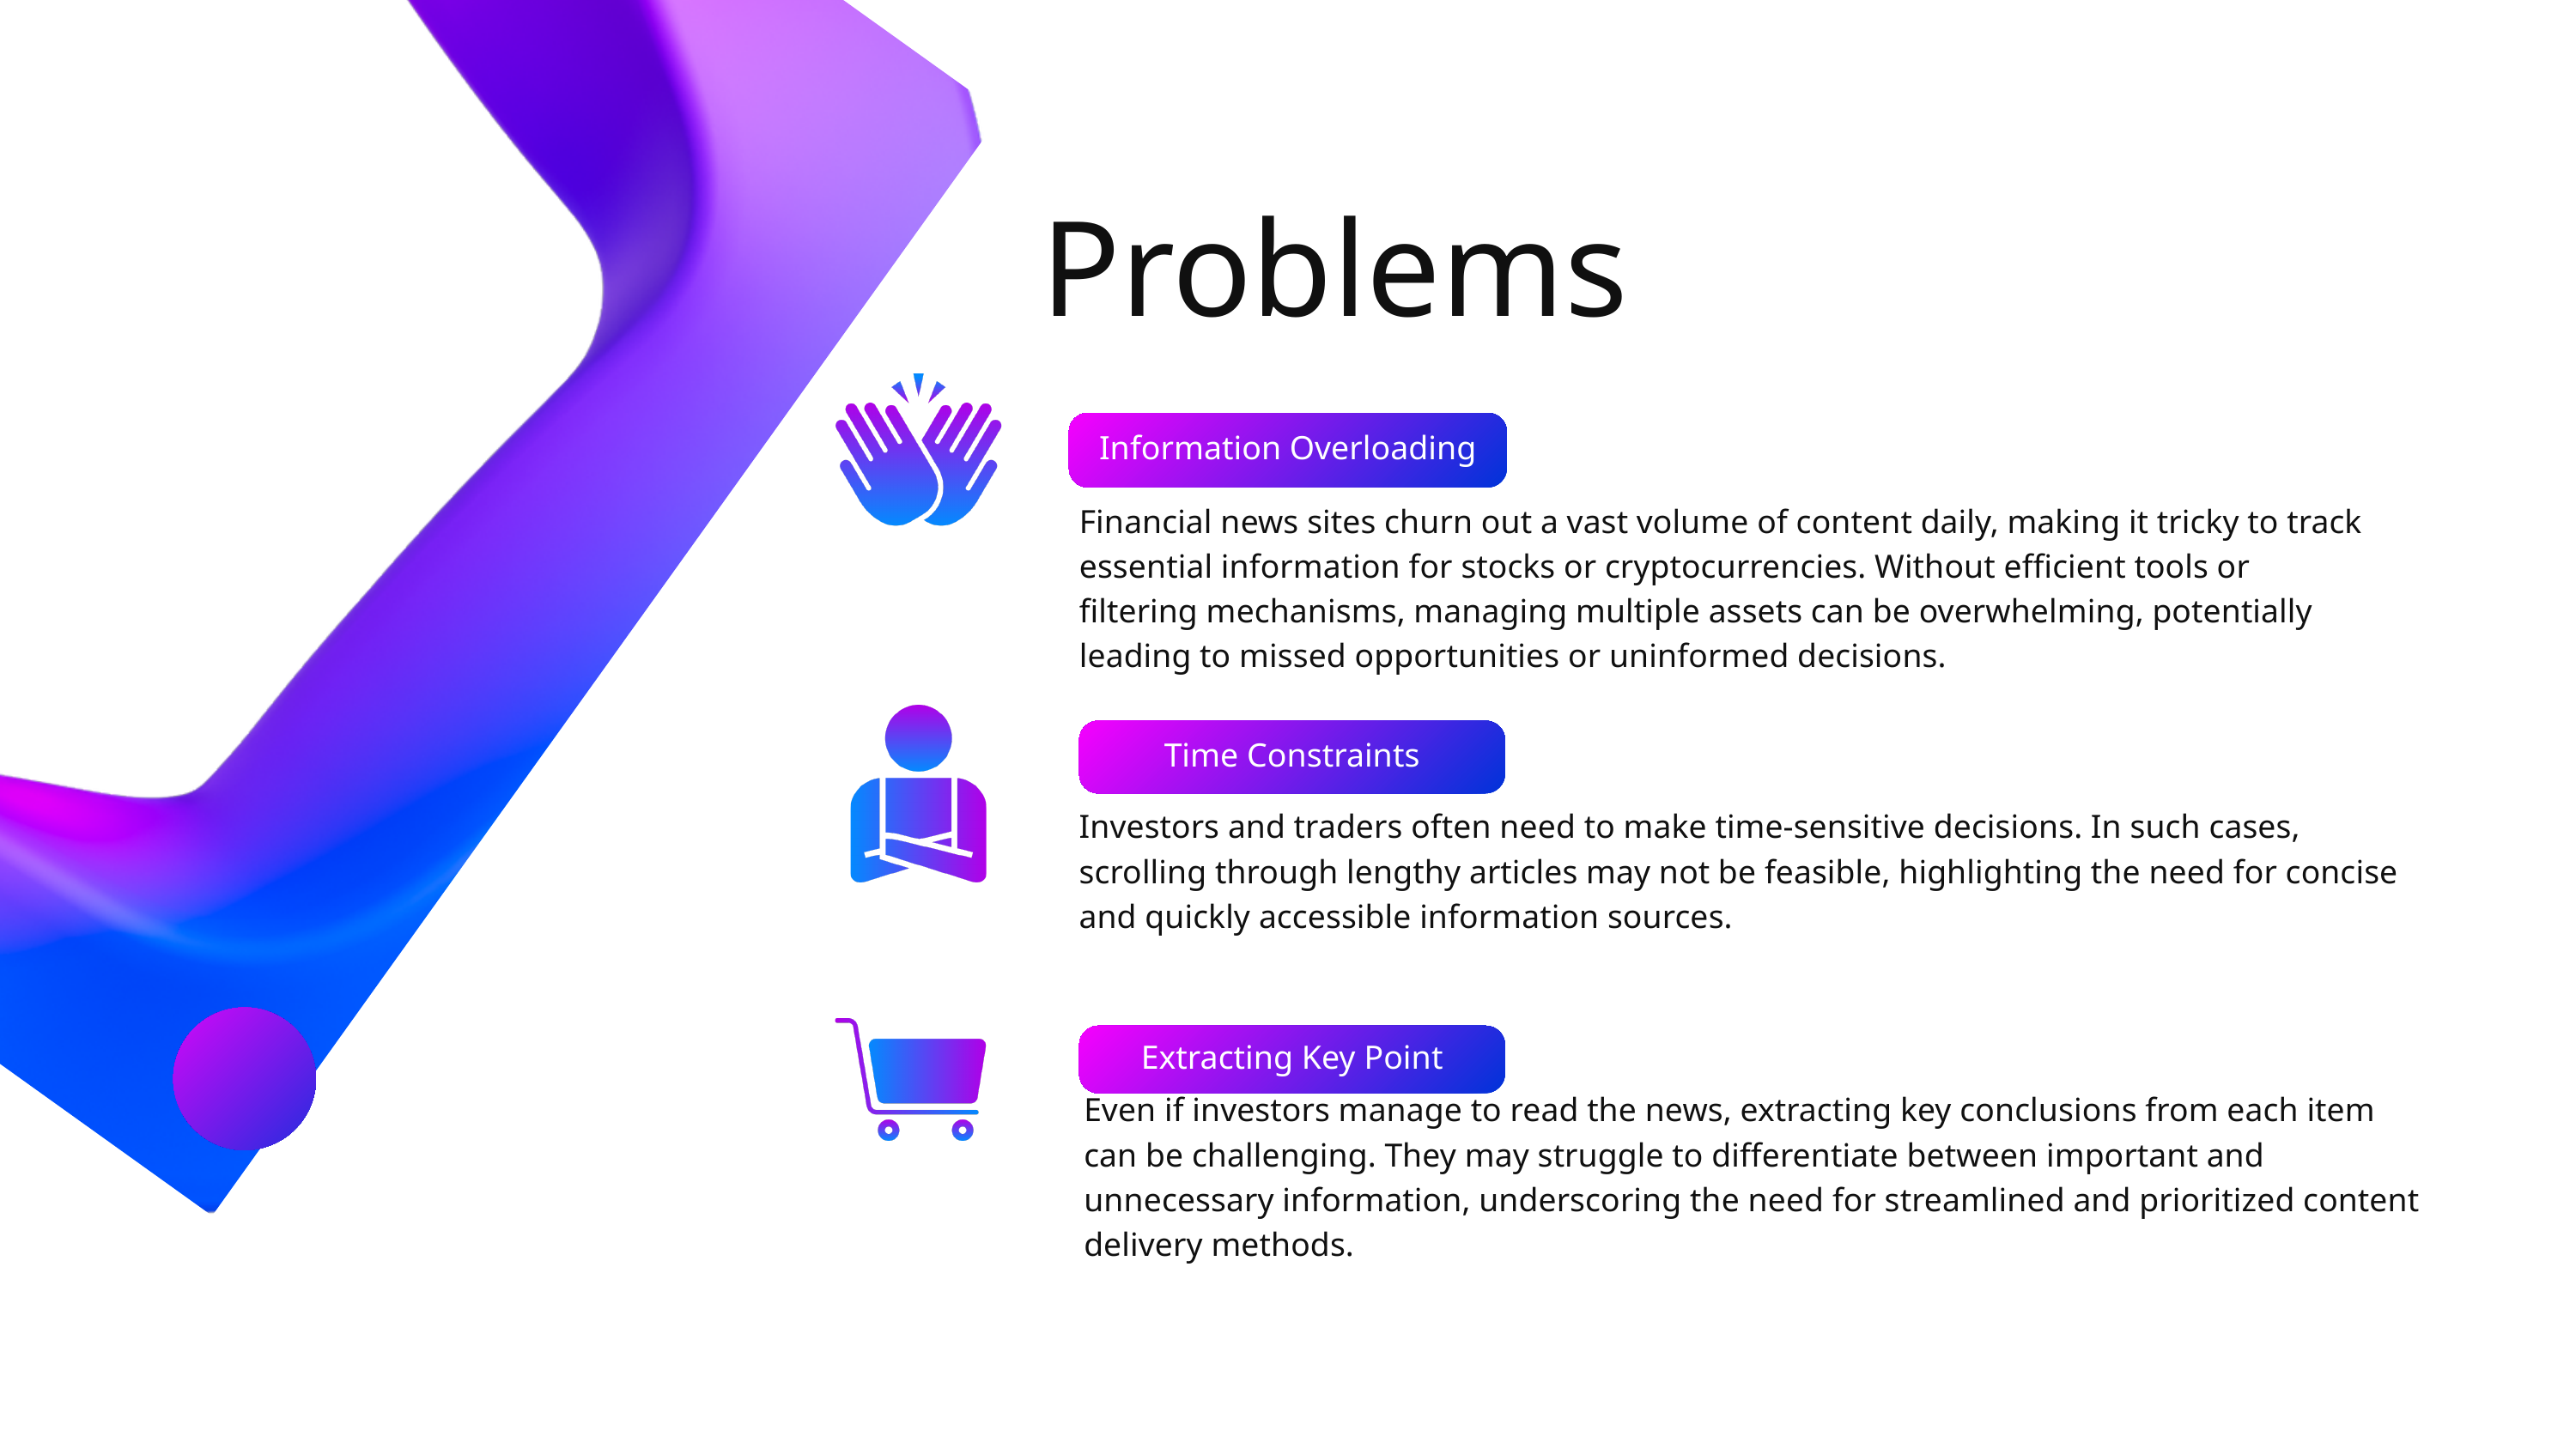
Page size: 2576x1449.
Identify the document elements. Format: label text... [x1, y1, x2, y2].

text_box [1078, 720, 1506, 794]
text_box [835, 1018, 987, 1141]
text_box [1078, 1025, 1506, 1094]
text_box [1068, 412, 1508, 488]
text_box [850, 705, 987, 882]
text_box Problems [1041, 185, 2196, 343]
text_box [173, 1007, 317, 1151]
text_box Investors and traders often need to make time-sensitive decisions. In such cases, scrolling through lengthy articles may not be feasible, highlighting the need for concise and quickly accessible information sources. [1078, 800, 2406, 980]
text_box Financial news sites churn out a vast volume of content daily, making it tricky to track essential information for stocks or cryptocurrencies. Without efficient tools or filtering mechanisms, managing multiple assets can be overwhelming, potentially leading to missed opportunities or uninformed decisions. [1078, 494, 2374, 675]
text_box [0, 0, 1002, 1216]
text_box [835, 373, 1002, 527]
text_box Even if investors manage to read the news, extracting key conclusions from each item can be challenging. They may struggle to differentiate between important and unnecessary information, underscoring the need for streamlined and prioritized content delivery methods. [1084, 1083, 2432, 1264]
